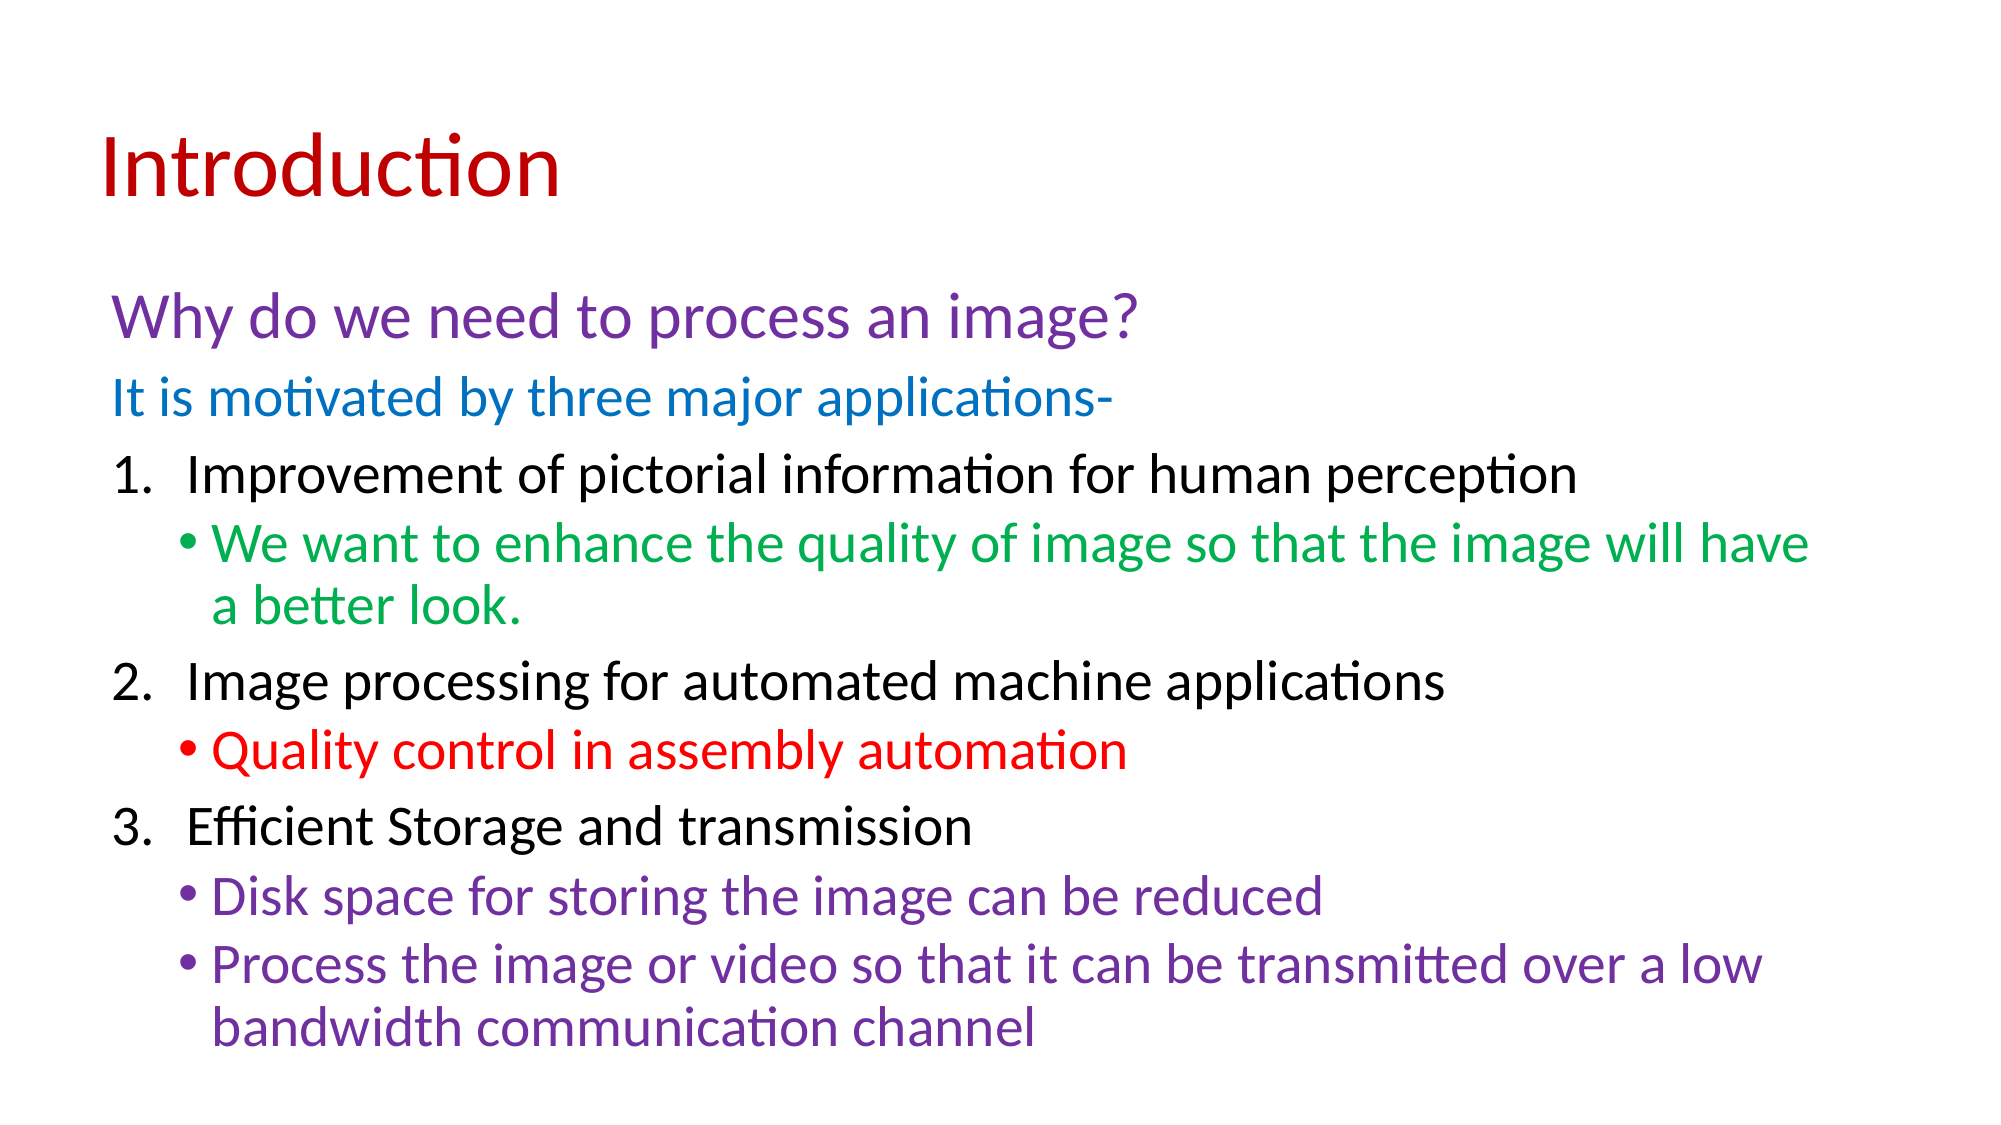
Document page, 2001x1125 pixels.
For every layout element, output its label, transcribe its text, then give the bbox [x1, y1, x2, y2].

title Introduction [84, 59, 1863, 275]
list Why do we need to process an image? It is motivated by three major applications- Improvement of pictorial information for human perception We want to enhance the quality of image so that the image will have a better look. Image processing for automated machine applications Quality control in assembly automation Efficient Storage and transmission Disk space for storing the image can be reduced Process the image or video so that it can be transmitted over a low bandwidth communication channel [96, 274, 1863, 1078]
